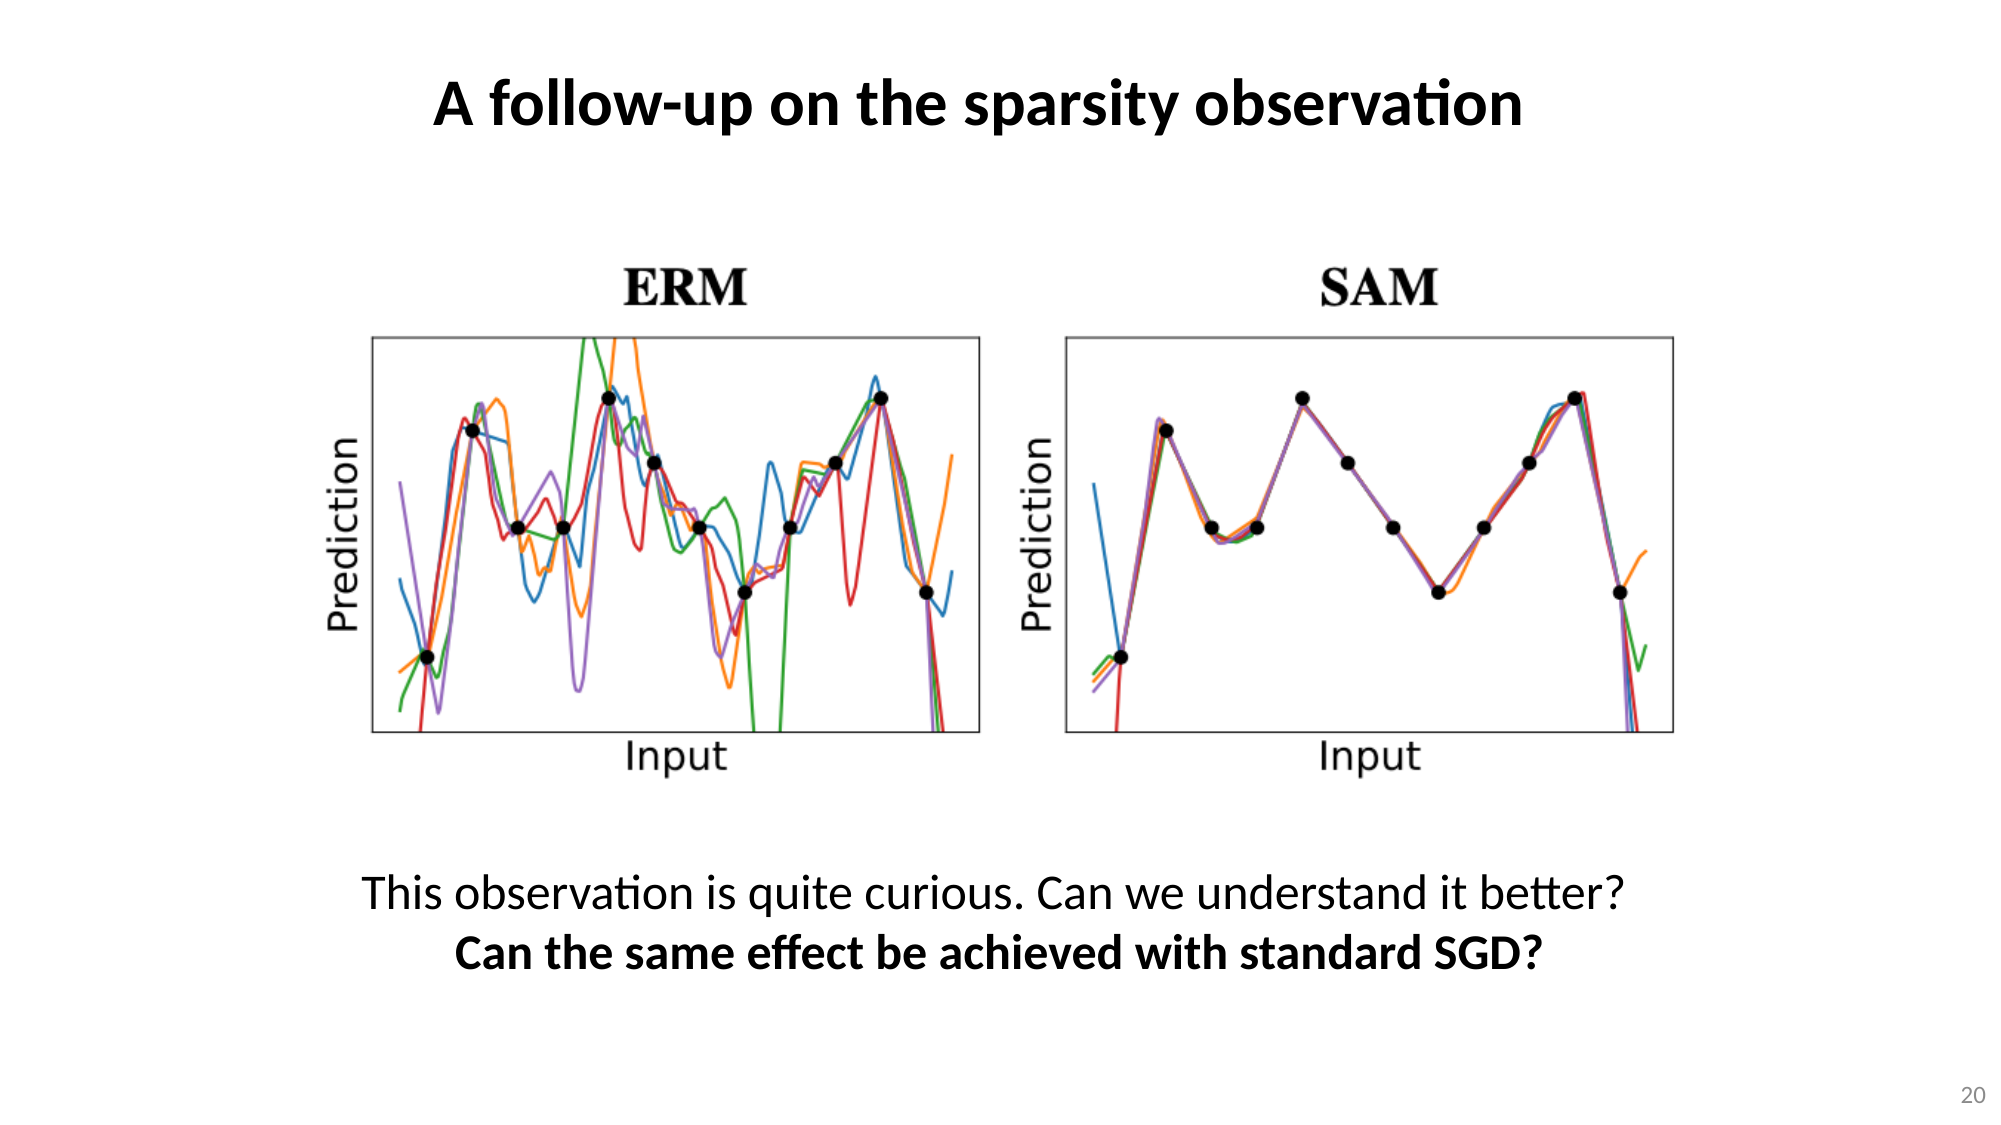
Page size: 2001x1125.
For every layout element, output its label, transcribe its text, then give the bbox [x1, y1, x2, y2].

text_box A follow-up on the sparsity observation [55, 50, 1904, 146]
text_box This observation is quite curious. Can we understand it better? Can the same effect be achieved with standard SGD? [170, 852, 1830, 987]
picture [313, 249, 1686, 785]
slide_number 19 [1551, 1063, 2000, 1123]
